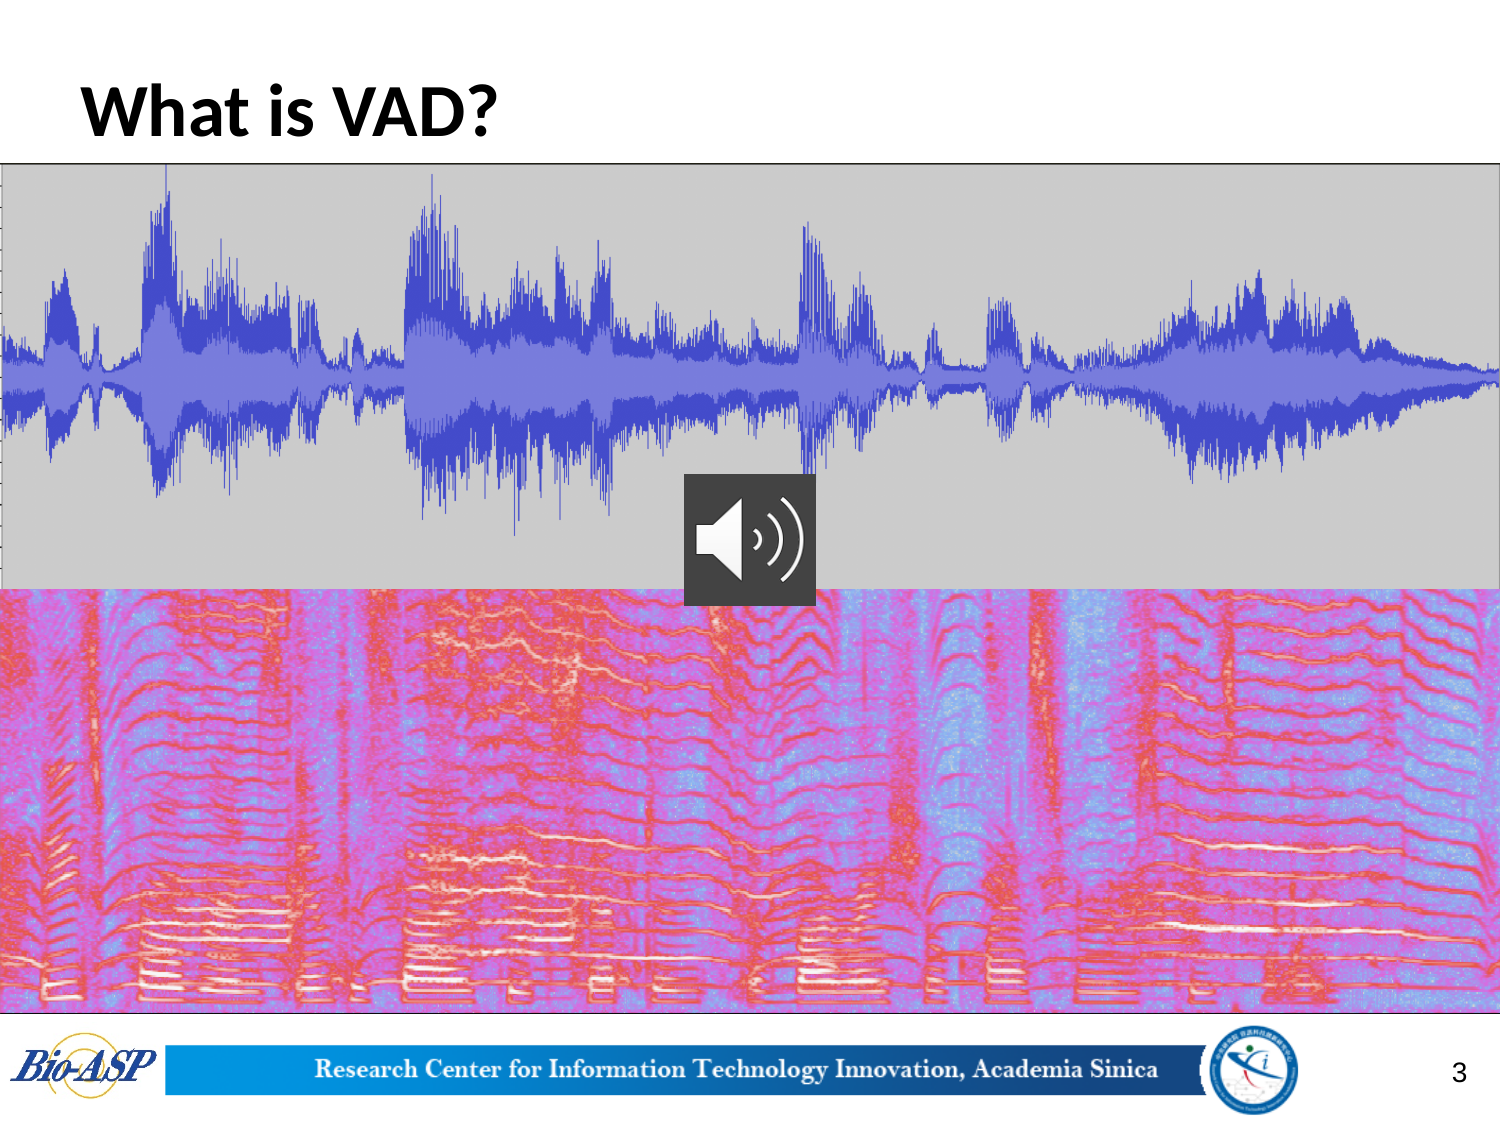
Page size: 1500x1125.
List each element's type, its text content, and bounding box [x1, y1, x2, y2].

slide_number 3 [1352, 1046, 1483, 1107]
picture [0, 163, 1500, 1015]
picture [0, 1020, 1329, 1125]
title What is VAD? [64, 30, 1436, 162]
